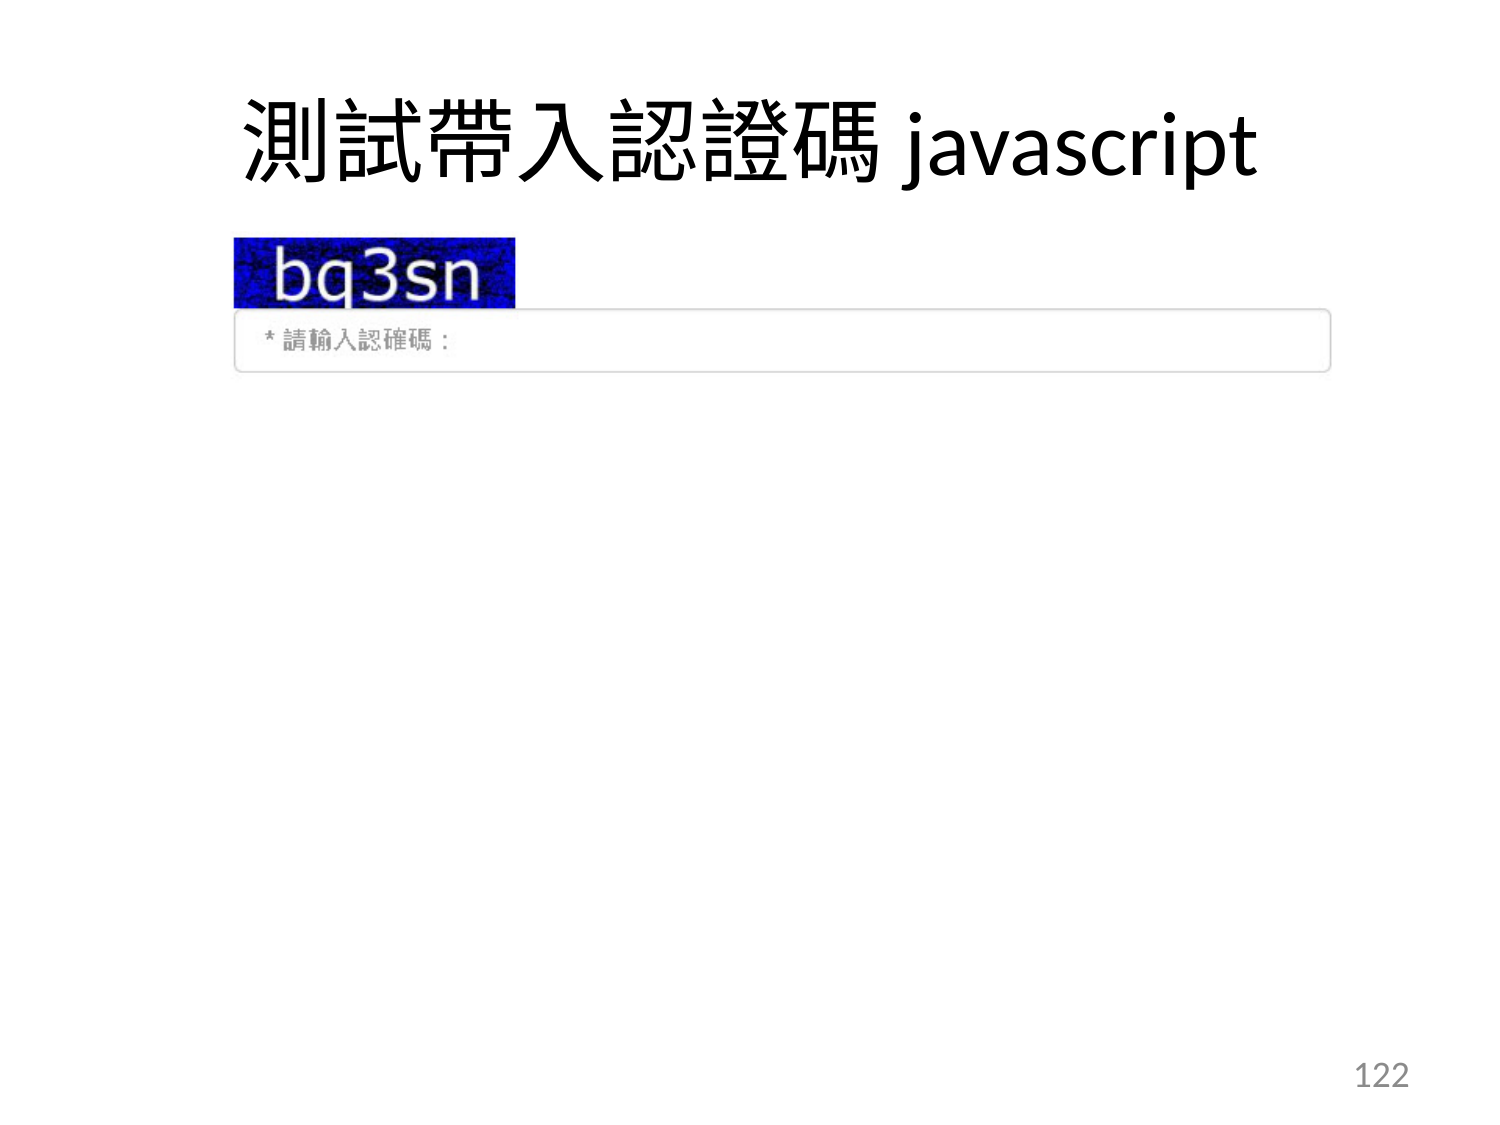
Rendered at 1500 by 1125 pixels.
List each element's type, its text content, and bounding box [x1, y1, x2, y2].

slide_number 122 [1074, 1042, 1425, 1103]
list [206, 219, 1353, 385]
title 測試帶入認證碼javascript [75, 45, 1425, 233]
